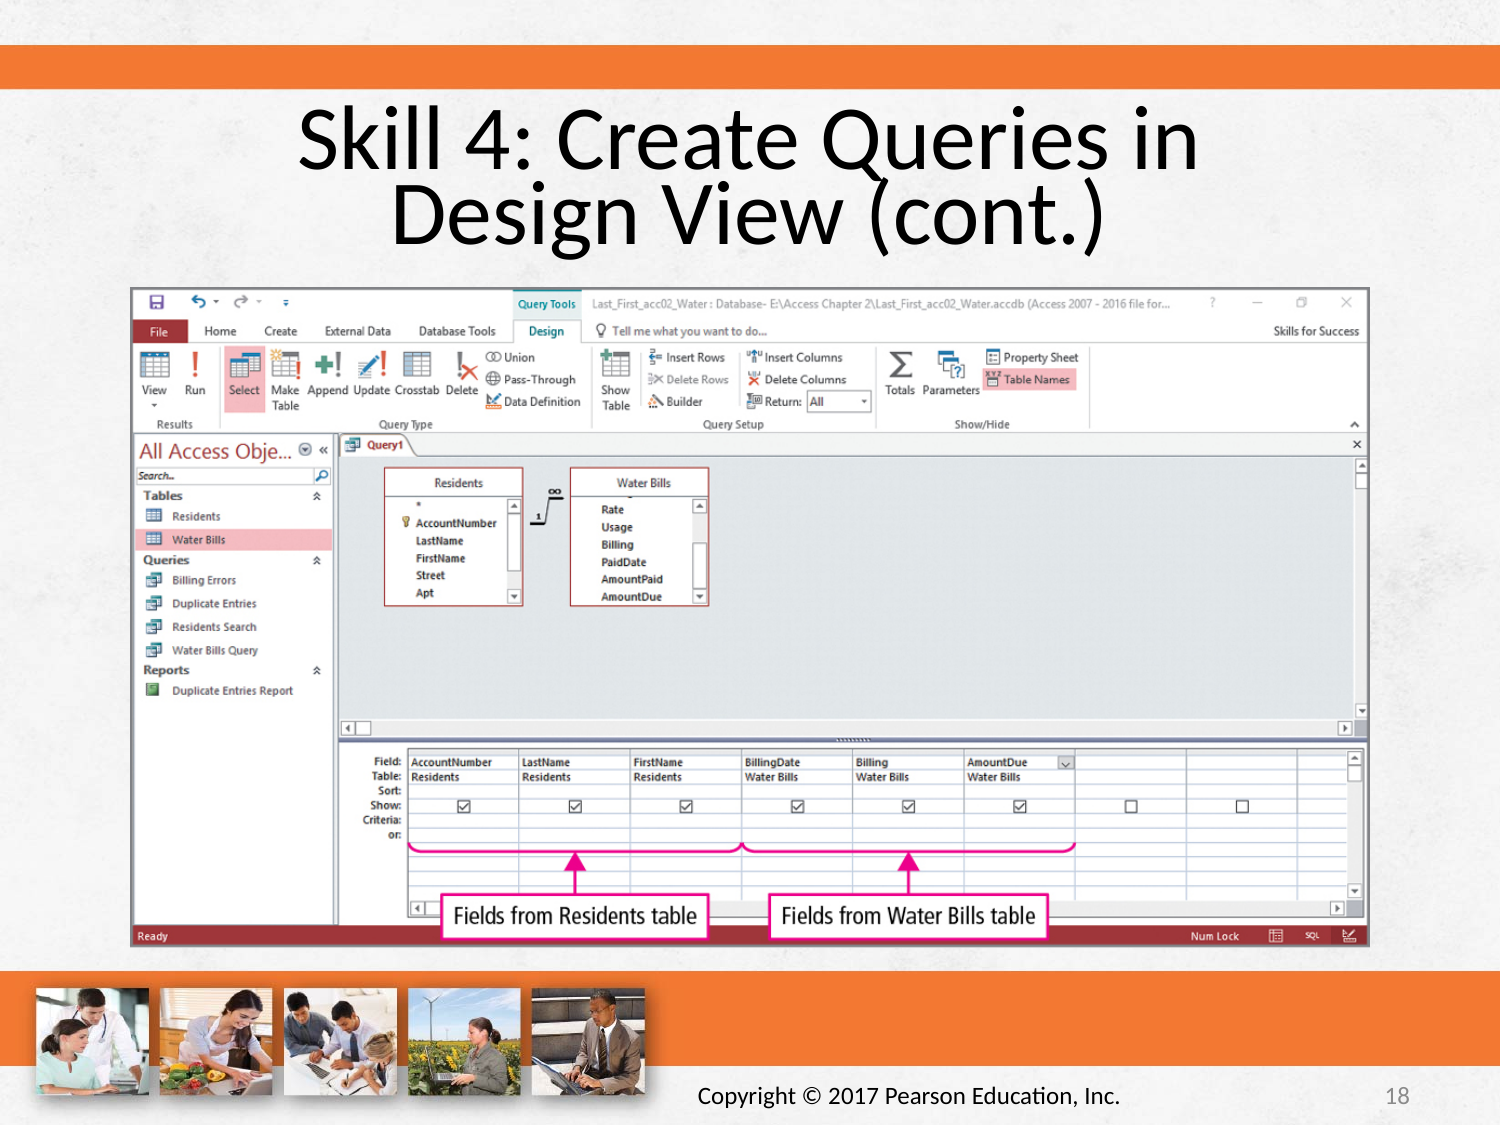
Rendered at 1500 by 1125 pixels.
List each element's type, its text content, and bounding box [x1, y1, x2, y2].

footer Copyright © 2017 Pearson Education, Inc. [650, 1065, 1074, 1125]
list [130, 287, 1370, 948]
title Skill 4: Create Queries in Design View (cont.) [99, 99, 1401, 276]
picture [0, 0, 1500, 1125]
slide_number 18 [1074, 1065, 1425, 1125]
